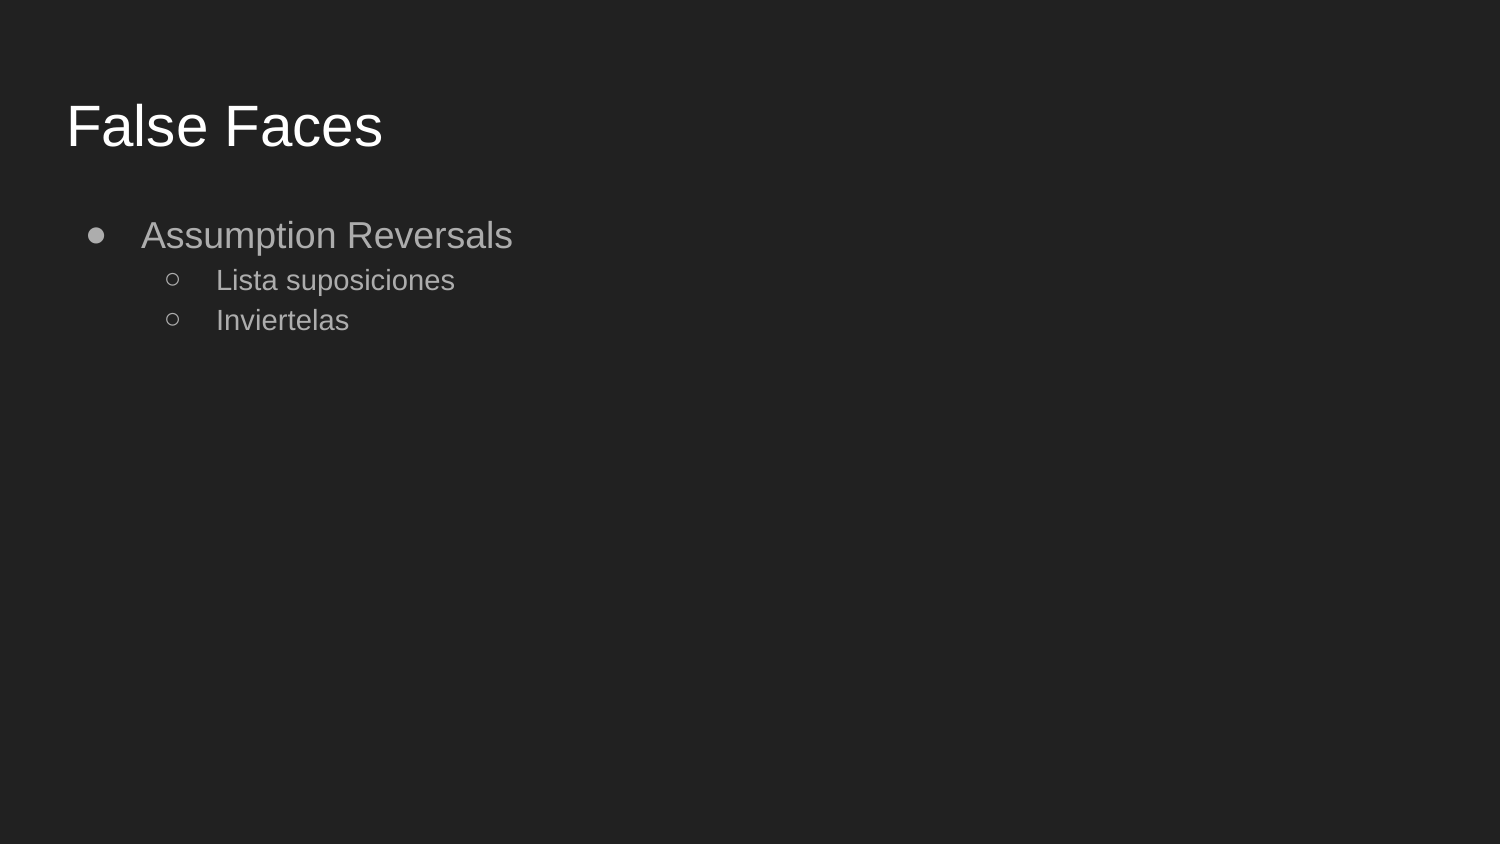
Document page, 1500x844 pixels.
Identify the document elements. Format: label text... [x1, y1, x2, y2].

list Assumption Reversals Lista suposiciones Inviertelas [51, 189, 1449, 750]
title False Faces [51, 72, 1449, 167]
